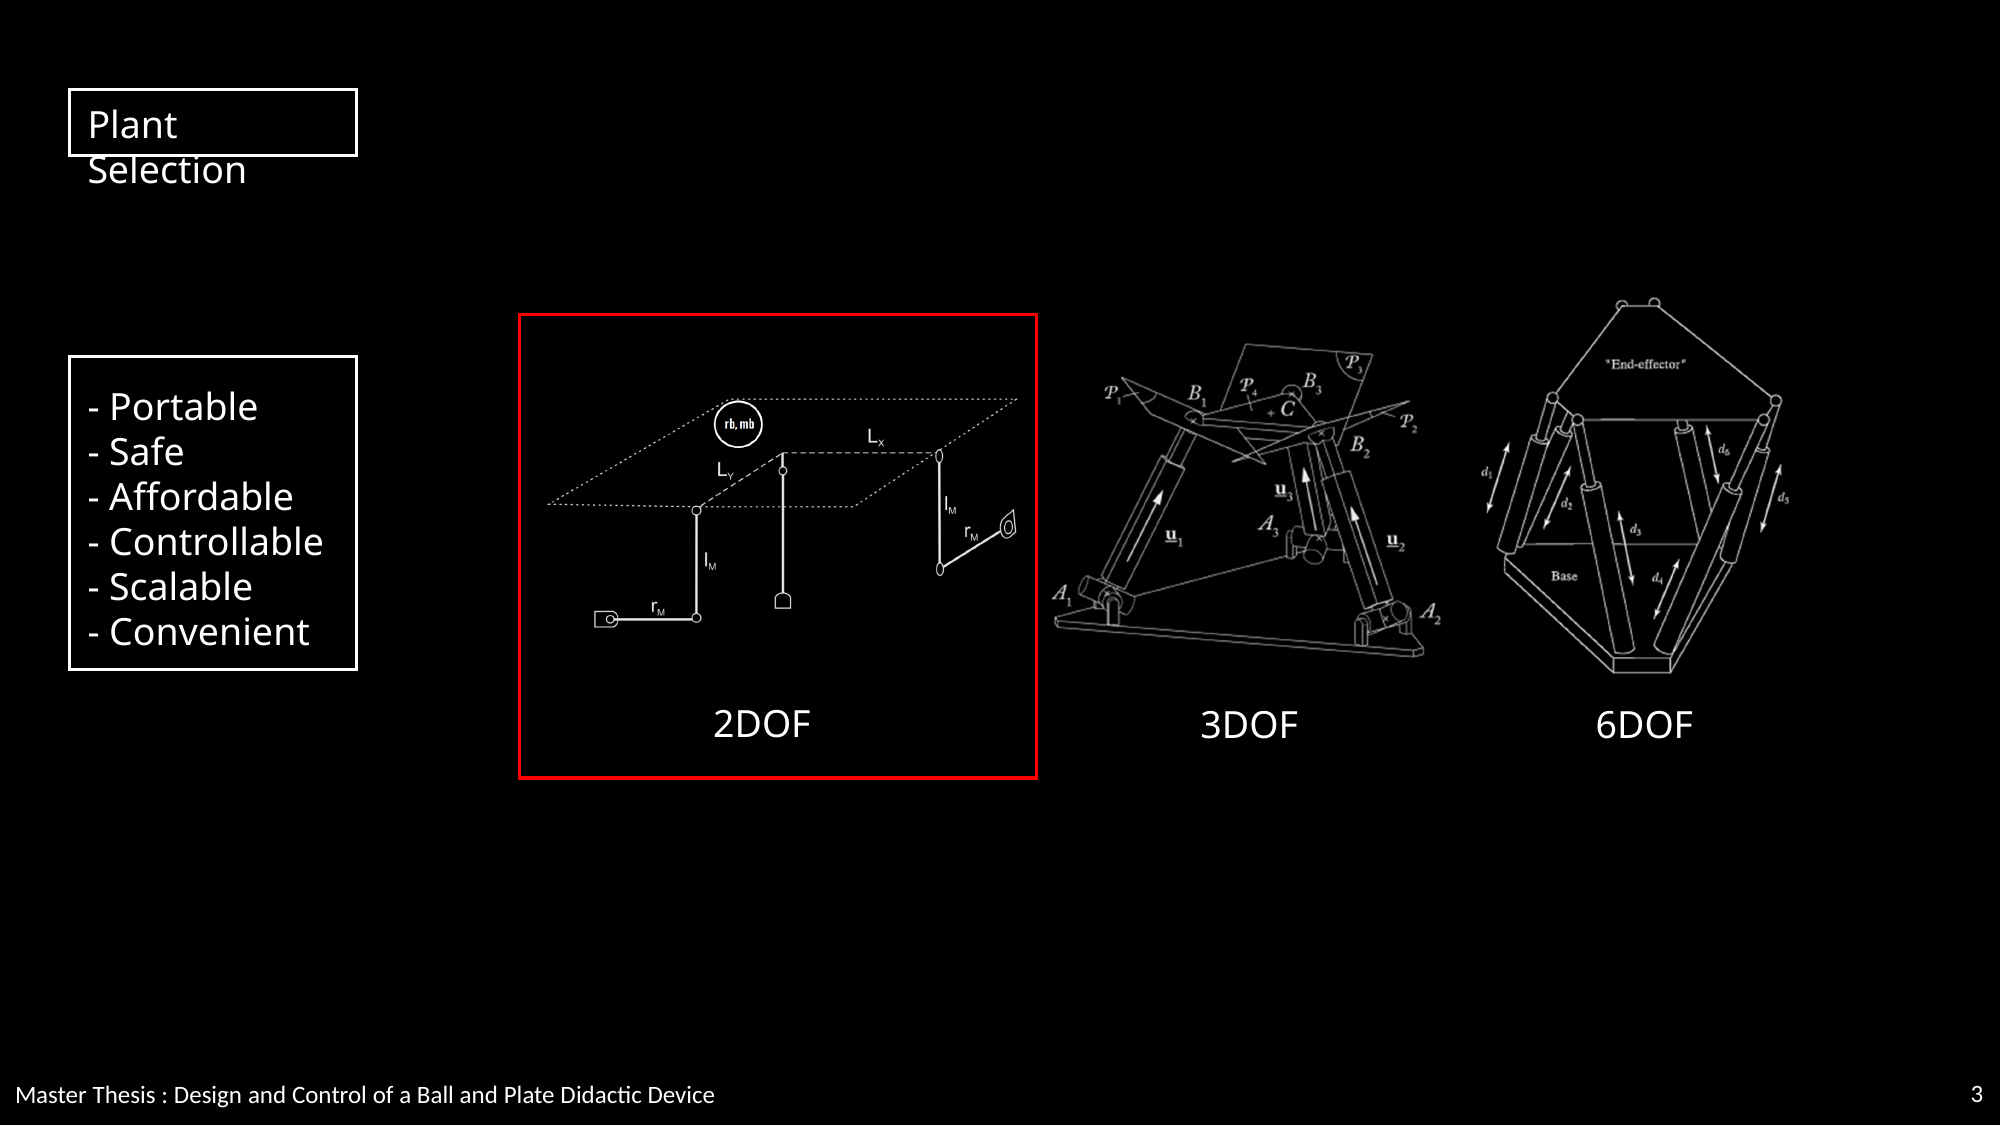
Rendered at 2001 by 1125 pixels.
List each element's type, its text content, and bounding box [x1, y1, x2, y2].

text_box - Portable - Safe - Affordable - Controllable - Scalable - Convenient [72, 375, 360, 706]
text_box 6DOF [1580, 694, 1744, 754]
text_box [518, 313, 1038, 779]
text_box [69, 89, 358, 157]
text_box [69, 355, 358, 670]
footer Master Thesis : Design and Control of a Ball and Plate Didactic Device [0, 1062, 855, 1125]
text_box 3DOF [1185, 694, 1348, 754]
slide_number 3 [1548, 1062, 1999, 1123]
text_box Plant Selection [72, 93, 327, 199]
picture [536, 296, 1835, 694]
